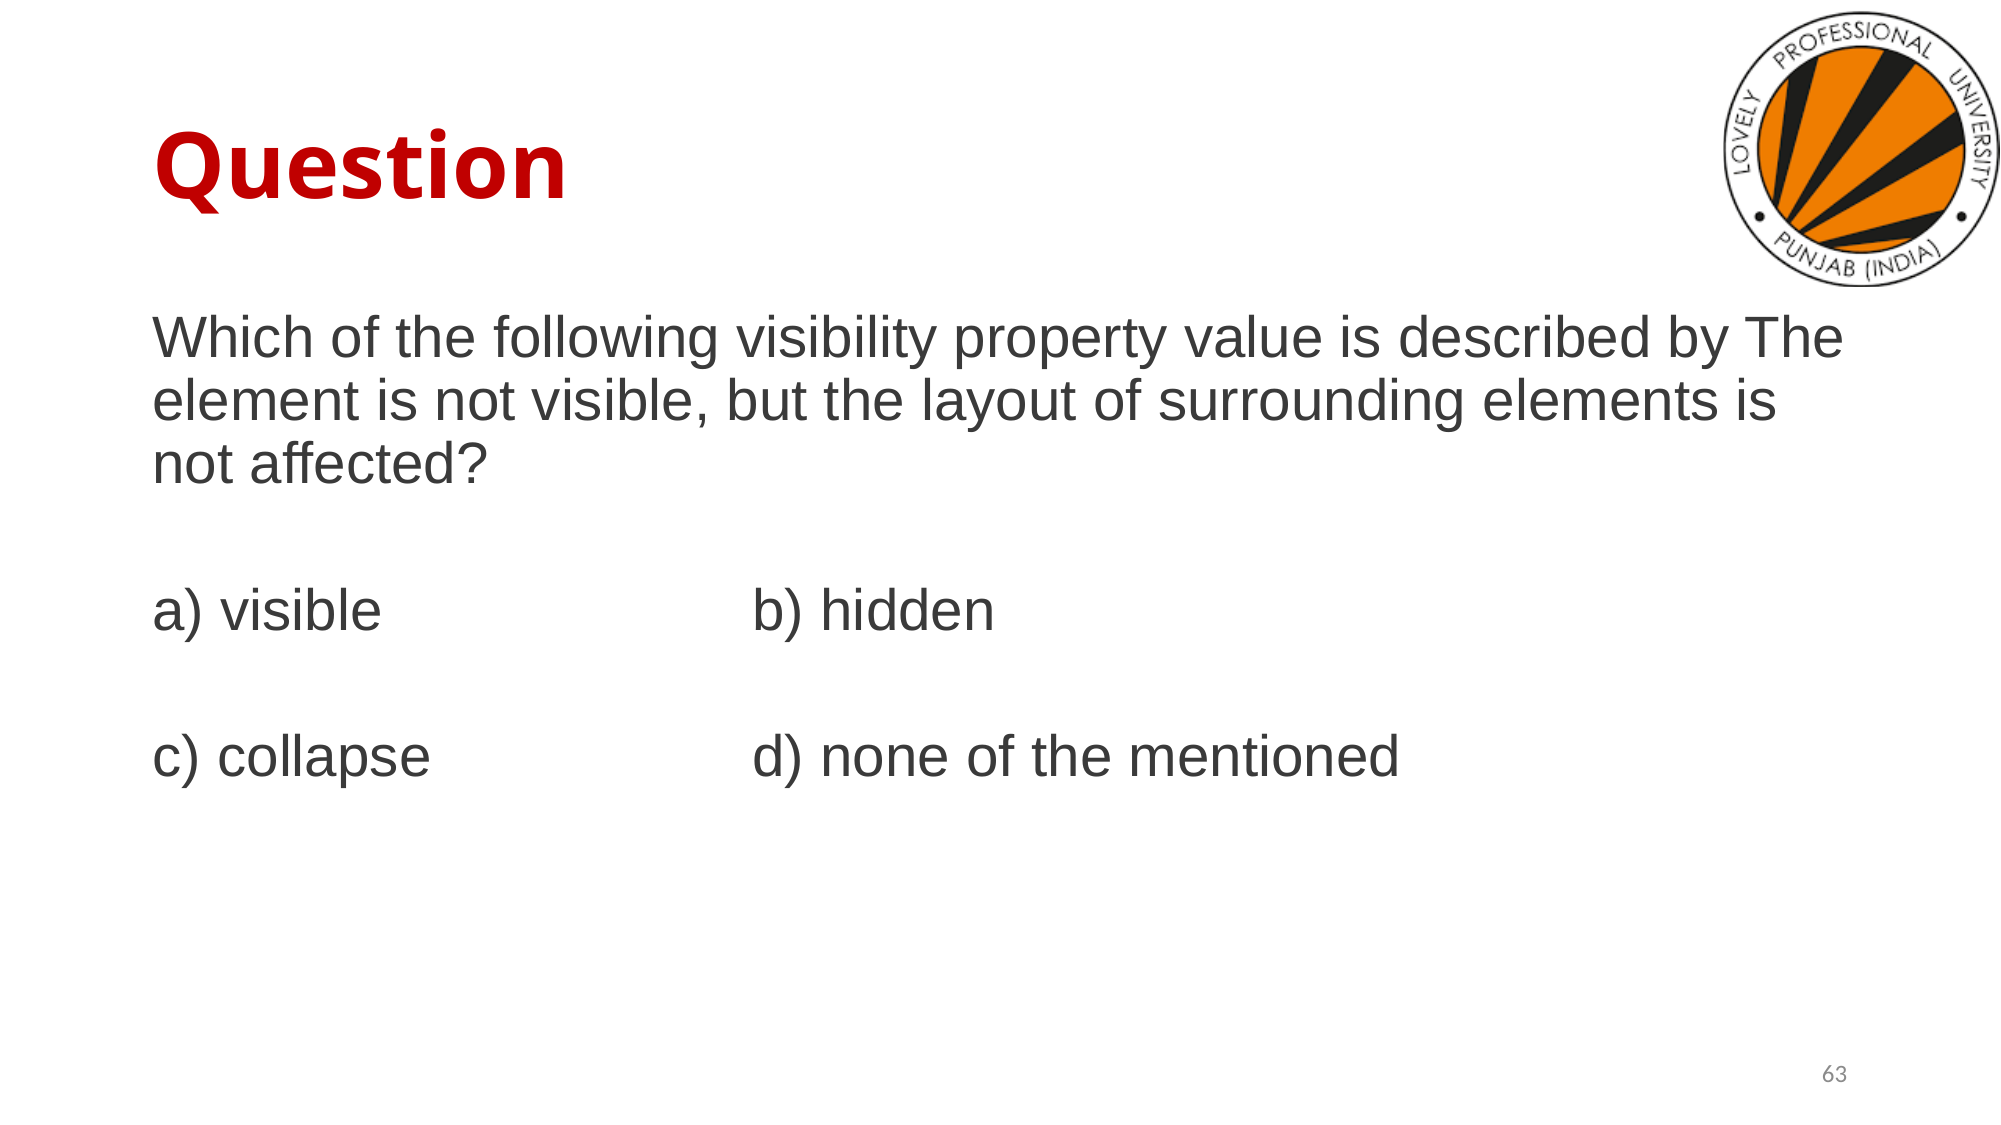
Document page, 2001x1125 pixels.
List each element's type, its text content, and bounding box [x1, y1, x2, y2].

list Which of the following visibility property value is described by The element is not visible, but the layout of surrounding elements is not affected? a) visible b) hidden c) collapse d) none of the mentioned [137, 299, 1863, 1014]
title Question [137, 59, 1723, 278]
slide_number 63 [1412, 1042, 1863, 1103]
picture [1723, 1, 2000, 287]
